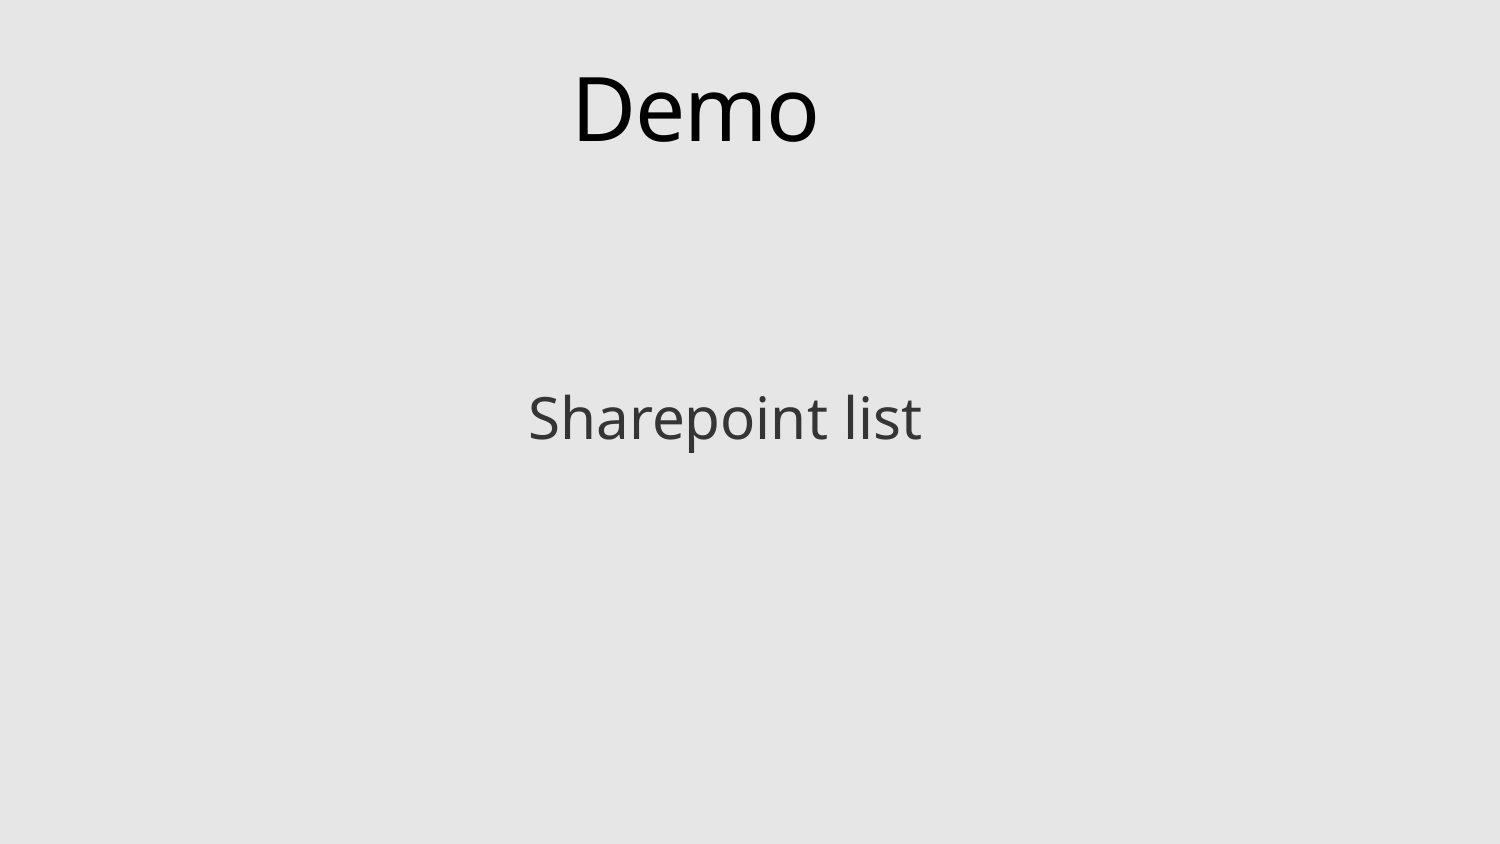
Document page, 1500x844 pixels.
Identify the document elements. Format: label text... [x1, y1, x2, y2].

text_box Sharepoint list [513, 373, 1500, 459]
title Demo [547, 49, 1500, 373]
